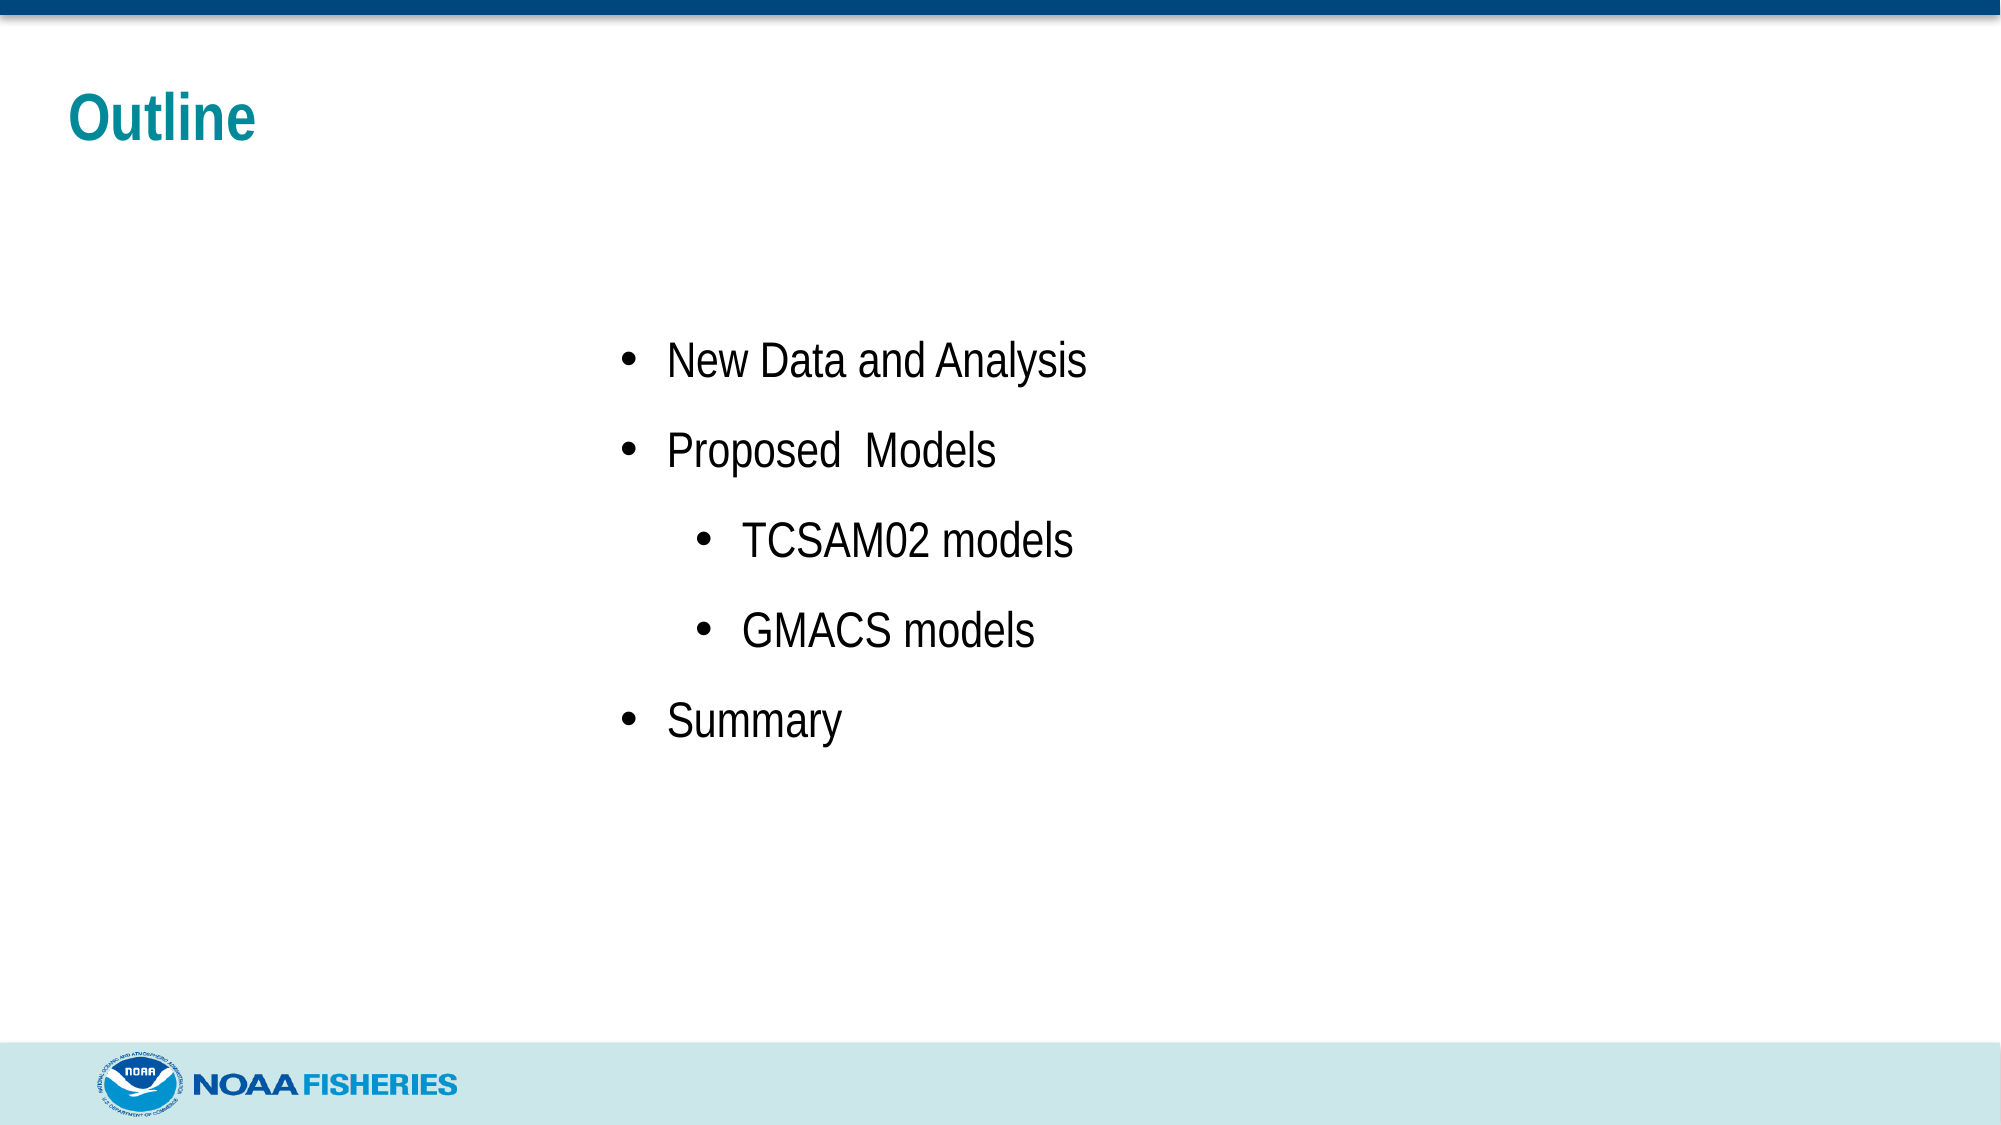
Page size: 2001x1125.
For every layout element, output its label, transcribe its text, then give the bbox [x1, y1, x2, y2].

text_box New Data and Analysis Proposed Models TCSAM02 models GMACS models Summary [605, 290, 1103, 756]
picture [97, 1052, 457, 1117]
title Outline [53, 66, 1347, 161]
picture [446, 1078, 457, 1085]
